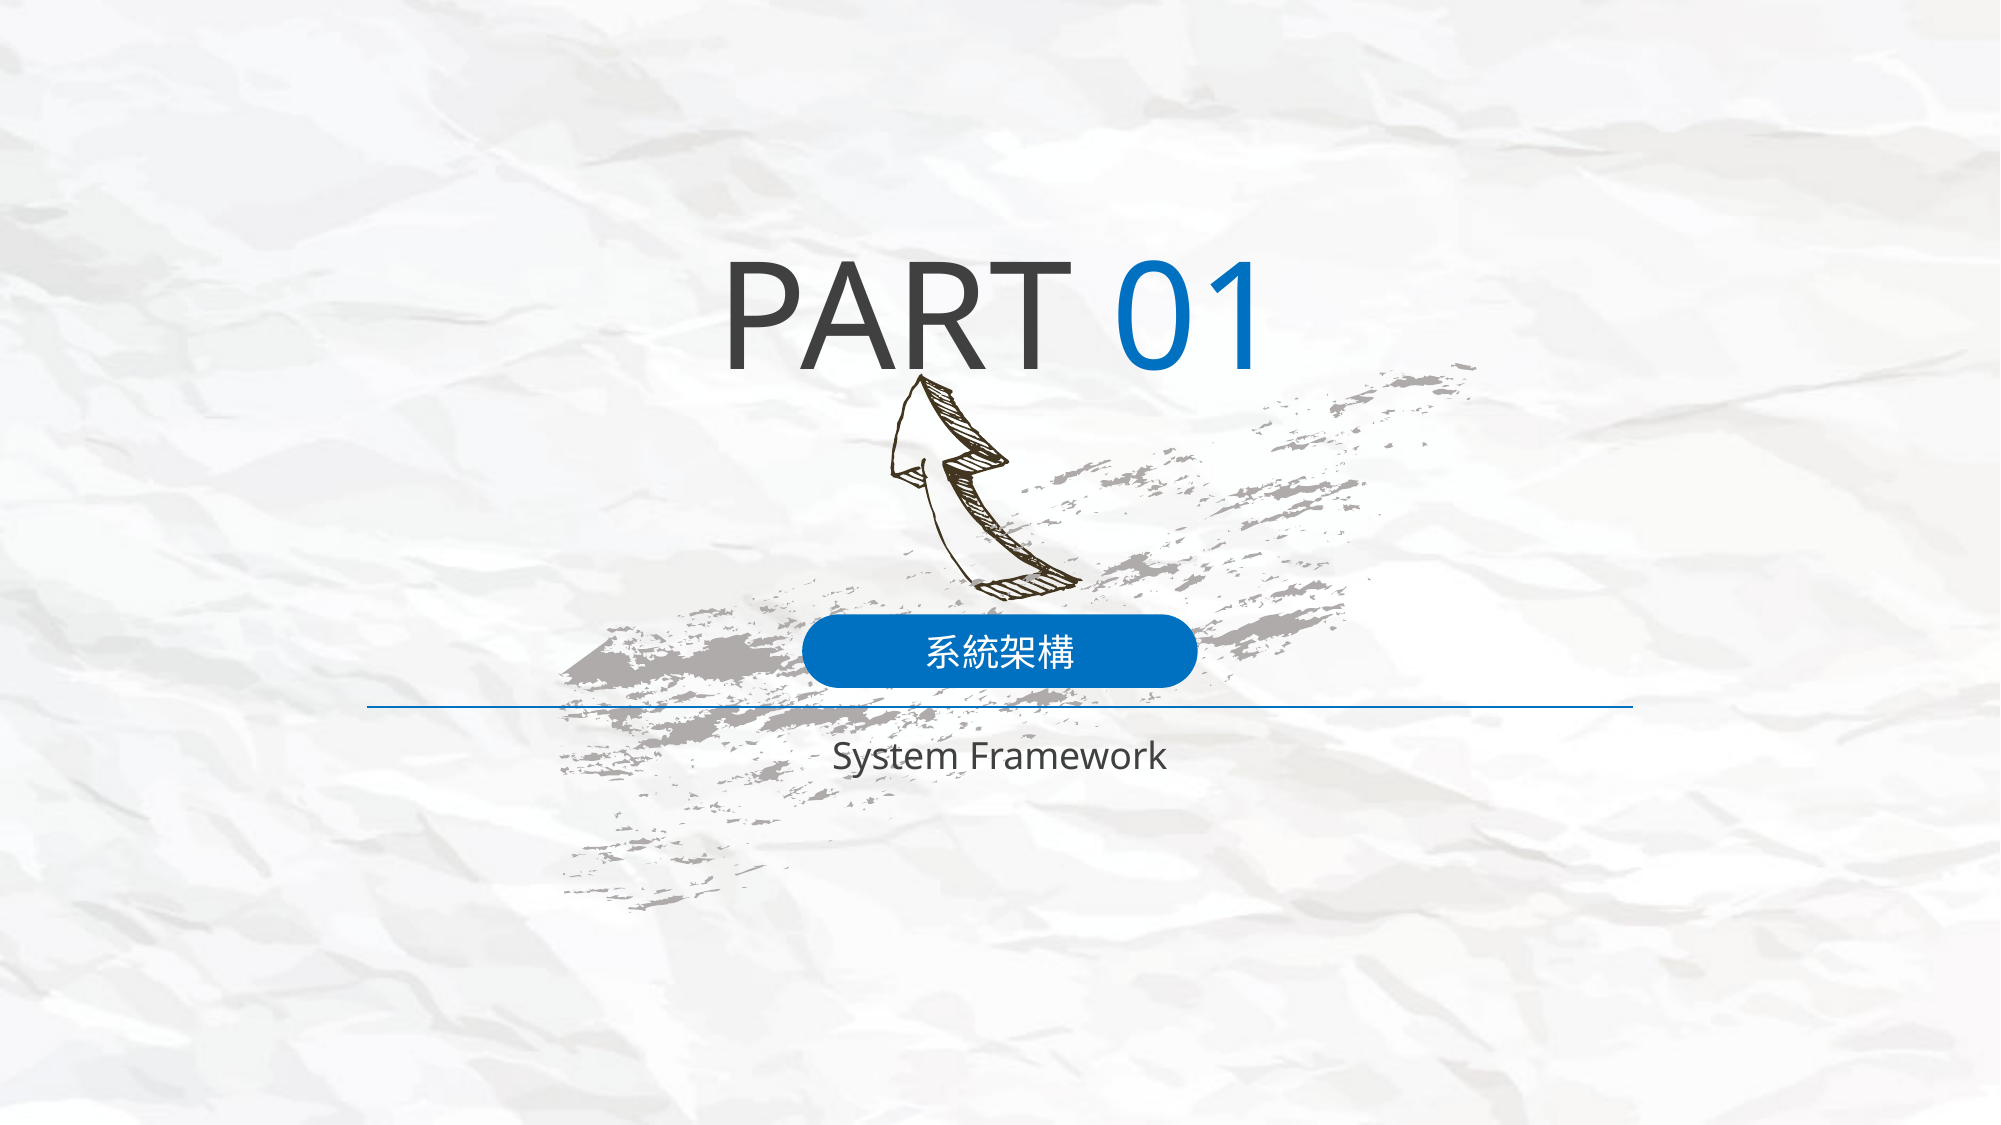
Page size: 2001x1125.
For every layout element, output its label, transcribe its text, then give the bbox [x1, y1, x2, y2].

text_box [1133, 592, 1143, 599]
text_box [627, 895, 691, 911]
text_box [978, 689, 988, 694]
text_box [867, 600, 879, 606]
text_box [1013, 540, 1033, 552]
text_box [846, 586, 860, 595]
text_box [683, 805, 706, 811]
text_box [932, 689, 947, 697]
text_box [907, 700, 923, 706]
text_box [723, 625, 734, 631]
text_box [596, 702, 612, 706]
text_box [1251, 419, 1273, 436]
text_box [976, 535, 996, 544]
text_box [1382, 372, 1454, 388]
text_box [700, 875, 714, 886]
text_box [759, 605, 776, 614]
text_box [861, 797, 879, 804]
text_box [1139, 692, 1162, 704]
text_box [1163, 447, 1177, 455]
text_box [670, 840, 683, 846]
text_box [700, 852, 708, 857]
text_box [1265, 580, 1333, 604]
text_box [1378, 372, 1387, 377]
text_box [663, 708, 787, 724]
text_box [1383, 442, 1394, 449]
text_box [1175, 536, 1186, 545]
text_box [759, 702, 776, 706]
text_box [829, 600, 849, 614]
text_box [1080, 576, 1120, 593]
text_box [831, 590, 844, 595]
text_box [1033, 708, 1041, 714]
text_box [1326, 439, 1343, 445]
text_box [987, 606, 997, 613]
text_box [1381, 409, 1396, 415]
text_box [1060, 499, 1077, 512]
text_box [557, 708, 666, 724]
text_box [615, 825, 634, 832]
text_box [882, 793, 896, 797]
text_box [890, 408, 972, 583]
text_box [765, 692, 796, 706]
text_box [1238, 593, 1262, 608]
text_box [1328, 384, 1378, 418]
text_box [1199, 493, 1216, 503]
text_box [606, 895, 634, 900]
text_box [782, 785, 807, 799]
text_box [625, 836, 667, 852]
text_box [1261, 575, 1280, 582]
text_box [596, 851, 626, 865]
text_box [1241, 551, 1263, 560]
text_box [581, 843, 622, 851]
text_box [901, 609, 912, 613]
text_box [1037, 518, 1062, 527]
text_box [1067, 556, 1079, 562]
text_box [725, 694, 751, 706]
text_box [1200, 561, 1215, 573]
text_box [1163, 454, 1197, 466]
text_box [1034, 485, 1046, 491]
text_box [903, 549, 914, 556]
text_box [977, 695, 988, 702]
text_box [1352, 445, 1360, 451]
text_box [1174, 527, 1187, 531]
text_box [750, 819, 782, 826]
text_box [786, 630, 793, 637]
text_box [1098, 464, 1168, 498]
text_box [606, 626, 637, 634]
text_box [734, 865, 768, 876]
text_box [625, 686, 658, 701]
text_box [1003, 689, 1088, 706]
text_box [906, 573, 916, 580]
text_box [997, 708, 1014, 714]
text_box PART 01 [701, 212, 1298, 408]
text_box [1410, 407, 1422, 412]
text_box [1174, 474, 1189, 484]
text_box [1289, 429, 1299, 435]
text_box [694, 889, 721, 899]
text_box [793, 622, 806, 629]
text_box [1276, 534, 1288, 540]
text_box [962, 710, 979, 715]
text_box [689, 608, 736, 618]
text_box [689, 881, 699, 887]
text_box 系統架構 [801, 613, 1199, 689]
text_box [1350, 426, 1361, 434]
text_box [666, 630, 673, 637]
text_box [689, 792, 699, 797]
text_box [798, 799, 806, 805]
text_box [990, 521, 1015, 532]
text_box [670, 855, 716, 866]
picture [0, 0, 2000, 1125]
text_box [1000, 522, 1033, 536]
text_box [1337, 530, 1345, 535]
text_box [1159, 541, 1170, 550]
text_box [968, 578, 988, 590]
text_box [1192, 603, 1346, 662]
text_box [1270, 432, 1327, 453]
text_box [777, 617, 798, 630]
text_box [686, 623, 710, 629]
text_box [638, 793, 649, 798]
text_box [844, 801, 854, 808]
text_box [794, 687, 829, 702]
text_box [807, 788, 840, 801]
text_box [722, 808, 732, 812]
text_box [1313, 561, 1330, 571]
text_box [573, 888, 611, 894]
text_box [1221, 558, 1236, 566]
text_box [635, 629, 644, 638]
text_box [715, 845, 731, 851]
text_box [1295, 560, 1312, 568]
text_box [1050, 459, 1112, 485]
text_box System Framework [331, 724, 1669, 785]
text_box [948, 599, 964, 609]
text_box [1207, 541, 1227, 552]
text_box [1209, 475, 1360, 532]
text_box [1020, 488, 1030, 494]
text_box [1331, 586, 1347, 596]
text_box [1021, 571, 1042, 583]
text_box [726, 818, 743, 824]
text_box [1432, 388, 1460, 396]
text_box [558, 632, 808, 693]
text_box [765, 684, 789, 696]
text_box [710, 801, 726, 812]
text_box [654, 844, 668, 849]
text_box [857, 697, 885, 706]
text_box [561, 698, 583, 706]
text_box [1281, 559, 1292, 564]
text_box [571, 853, 587, 858]
text_box [1174, 573, 1206, 592]
text_box [1101, 551, 1198, 587]
text_box [656, 690, 721, 706]
text_box [763, 708, 941, 724]
text_box [964, 694, 974, 701]
text_box [614, 811, 622, 819]
text_box [1175, 486, 1196, 495]
text_box [653, 888, 673, 895]
text_box [1226, 568, 1241, 577]
text_box [958, 578, 967, 585]
text_box [982, 700, 998, 706]
text_box [641, 700, 652, 706]
text_box [933, 408, 1083, 602]
text_box [1451, 363, 1477, 371]
